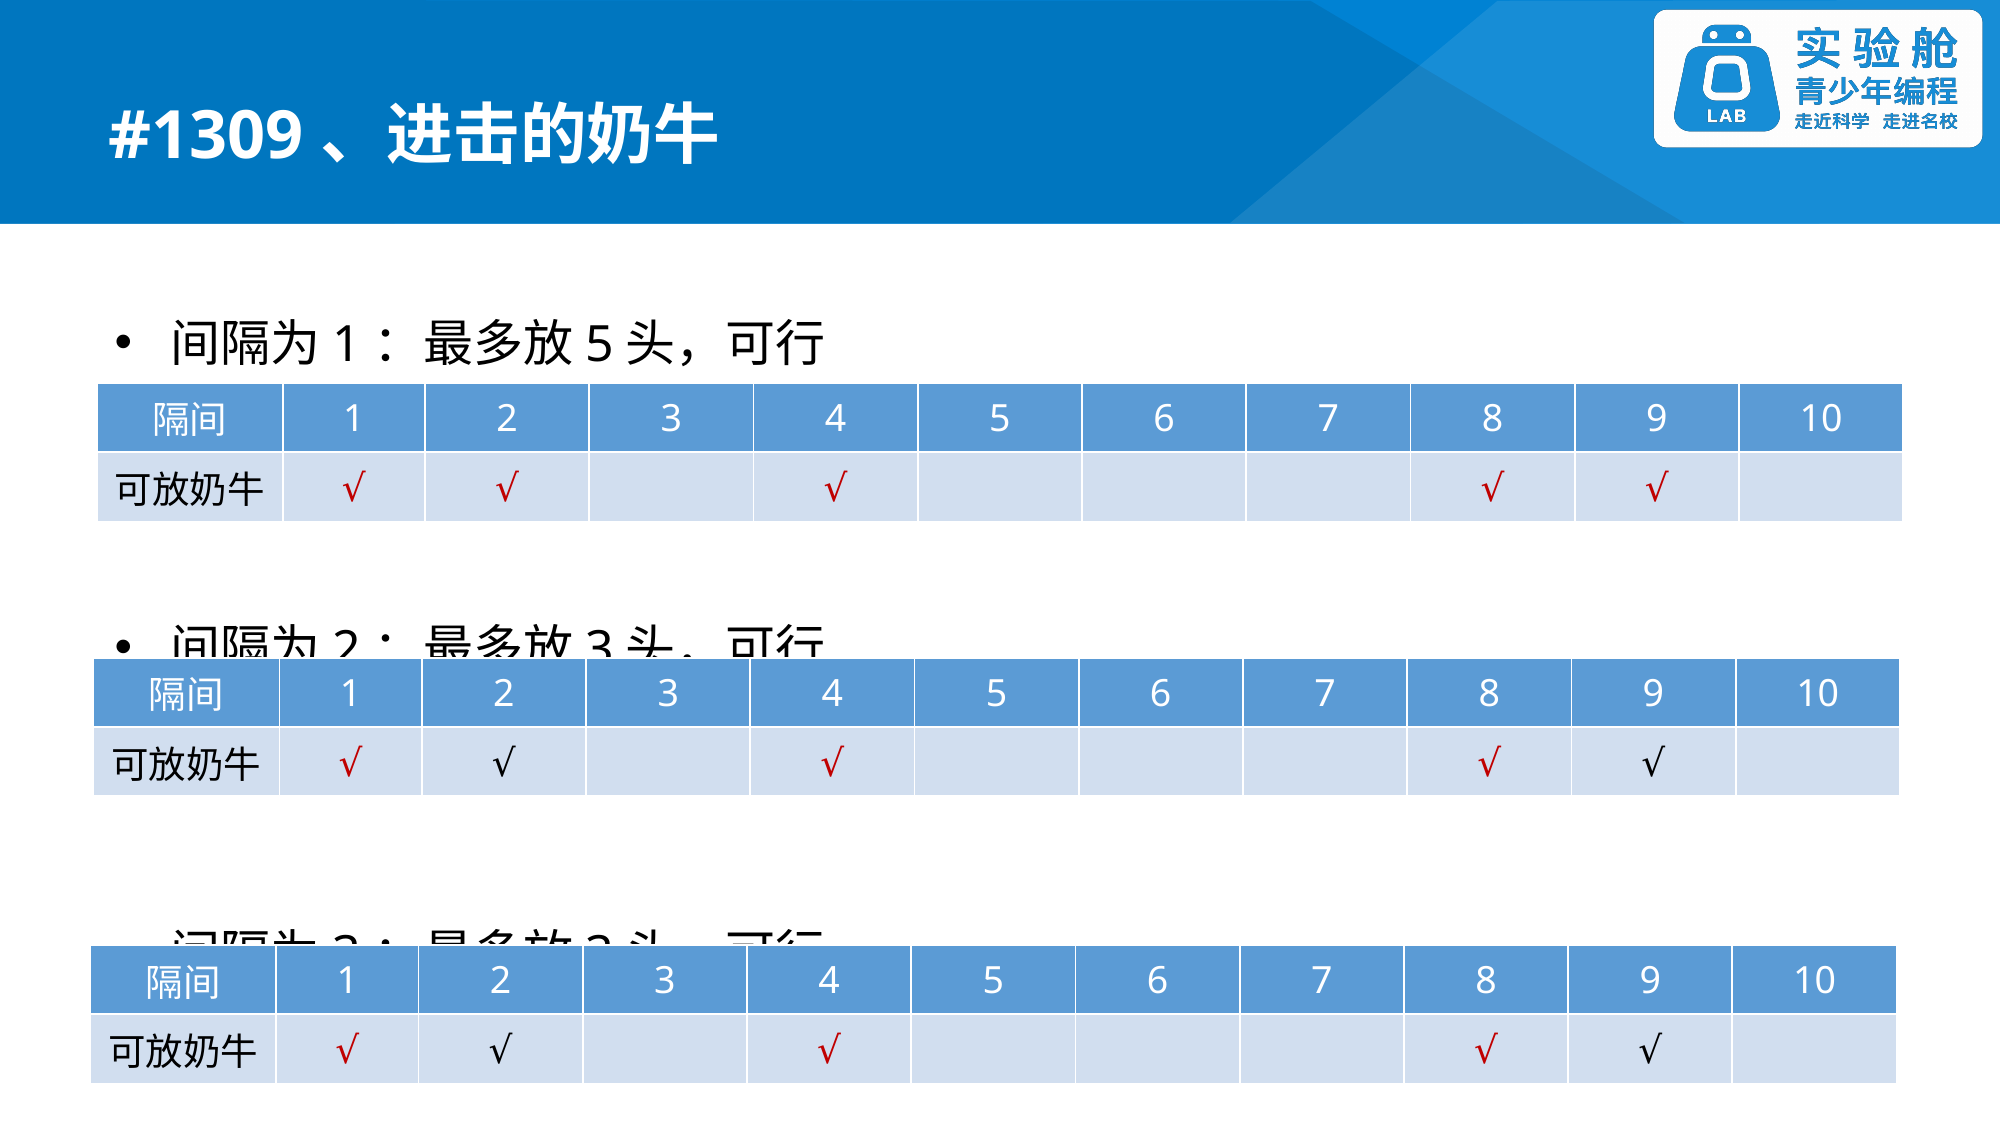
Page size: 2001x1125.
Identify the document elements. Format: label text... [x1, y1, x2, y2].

table_cell [587, 728, 749, 795]
table_cell 可放奶牛 [91, 1015, 275, 1083]
table_cell √ [748, 1015, 910, 1083]
picture [1638, 0, 2000, 160]
table_header 7 [1241, 946, 1403, 1013]
table_header 隔间 [94, 659, 279, 726]
table_header 4 [751, 659, 914, 726]
table_cell [1244, 728, 1406, 795]
table_cell √ [426, 453, 588, 521]
table_cell √ [277, 1015, 418, 1083]
table_header 隔间 [98, 384, 282, 451]
table_header 8 [1405, 946, 1567, 1013]
table_header 4 [754, 384, 917, 451]
table_header 7 [1244, 659, 1406, 726]
table_cell √ [1576, 453, 1738, 521]
table_cell √ [419, 1015, 582, 1083]
table_header 6 [1080, 659, 1242, 726]
table_header 9 [1576, 384, 1738, 451]
table_header 3 [584, 946, 746, 1013]
table_cell 可放奶牛 [94, 728, 279, 795]
table_cell [915, 728, 1078, 795]
table_header 5 [915, 659, 1078, 726]
table_cell √ [1405, 1015, 1567, 1083]
table_cell [1076, 1015, 1239, 1083]
table_cell √ [1408, 728, 1571, 795]
table_cell √ [754, 453, 917, 521]
table_cell √ [751, 728, 914, 795]
table_header 2 [423, 659, 585, 726]
table_cell [919, 453, 1081, 521]
table_cell √ [1411, 453, 1574, 521]
table_header 3 [590, 384, 753, 451]
table_header 10 [1733, 946, 1896, 1013]
table_header 6 [1076, 946, 1239, 1013]
table_cell [1241, 1015, 1403, 1083]
table_header 1 [277, 946, 418, 1013]
table_cell √ [1572, 728, 1735, 795]
table_cell [1247, 453, 1410, 521]
table_header 7 [1247, 384, 1410, 451]
table_header 10 [1737, 659, 1899, 726]
table_header 隔间 [91, 946, 275, 1013]
table_header 8 [1411, 384, 1574, 451]
table_cell [1080, 728, 1242, 795]
table_header 1 [284, 384, 424, 451]
table_header 1 [280, 659, 421, 726]
table_cell √ [280, 728, 421, 795]
table_header 2 [419, 946, 582, 1013]
table_cell [1083, 453, 1245, 521]
table_header 6 [1083, 384, 1245, 451]
table_cell [584, 1015, 746, 1083]
table_header 4 [748, 946, 910, 1013]
table_header 2 [426, 384, 588, 451]
table_header 9 [1569, 946, 1731, 1013]
table_header 10 [1740, 384, 1902, 451]
table_cell 可放奶牛 [98, 453, 282, 521]
table_header 8 [1408, 659, 1571, 726]
table_cell [1733, 1015, 1896, 1083]
table_cell [1737, 728, 1899, 795]
table_cell √ [1569, 1015, 1731, 1083]
table_cell [1740, 453, 1902, 521]
table_header 5 [912, 946, 1075, 1013]
table_cell √ [423, 728, 585, 795]
table_cell √ [284, 453, 424, 521]
table_cell [912, 1015, 1075, 1083]
list #1309、进击的奶牛 [93, 93, 1547, 186]
table_header 9 [1572, 659, 1735, 726]
table_header 5 [919, 384, 1081, 451]
list 间隔为1：最多放5头，可行 间隔为2：最多放3头，可行 间隔为3：最多放3头，可行 [99, 273, 1910, 1039]
table_cell [590, 453, 753, 521]
table_header 3 [587, 659, 749, 726]
